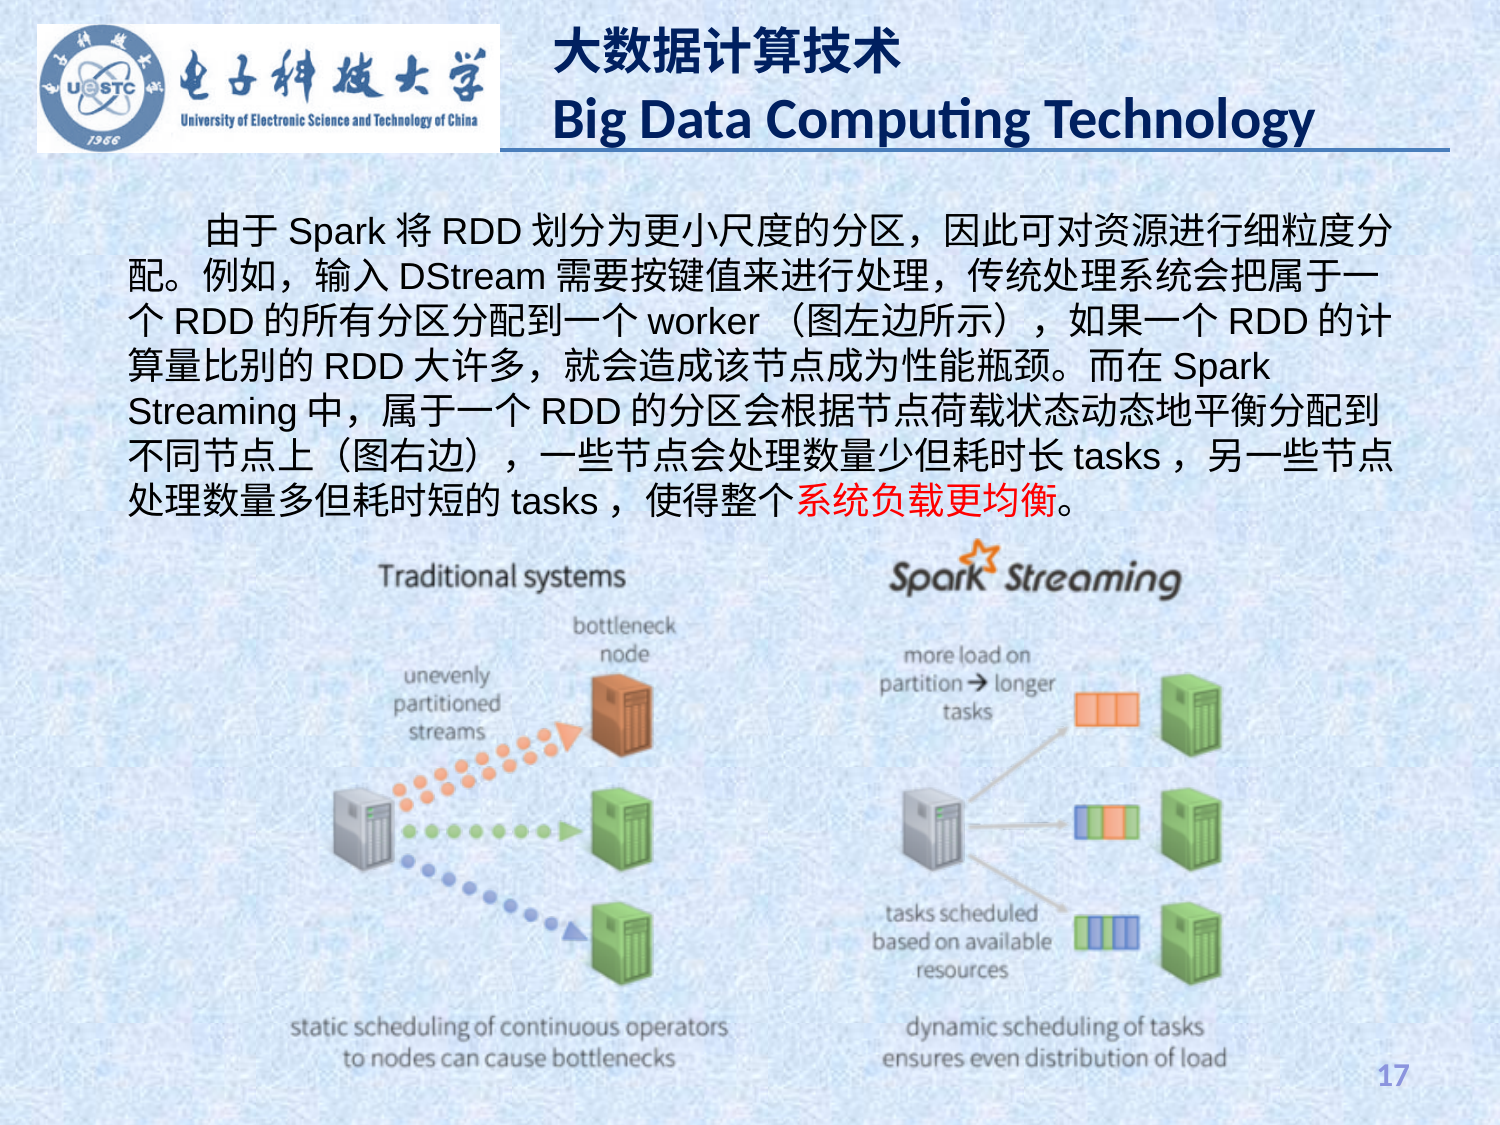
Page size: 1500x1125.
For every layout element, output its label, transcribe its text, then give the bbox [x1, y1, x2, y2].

text_box 由于Spark将RDD划分为更小尺度的分区，因此可对资源进行细粒度分配。例如，输入DStream需要按键值来进行处理，传统处理系统会把属于一个RDD的所有分区分配到一个worker（图左边所示），如果一个RDD的计算量比别的RDD大许多，就会造成该节点成为性能瓶颈。而在Spark Streaming中，属于一个RDD的分区会根据节点荷载状态动态地平衡分配到不同节点上（图右边），一些节点会处理数量少但耗时长tasks，另一些节点处理数量多但耗时短的tasks，使得整个系统负载更均衡。 [112, 199, 1413, 530]
text_box 大数据计算技术 Big Data Computing Technology [537, 12, 1450, 149]
picture [0, 0, 1500, 1125]
slide_number 17 [1074, 1042, 1425, 1103]
